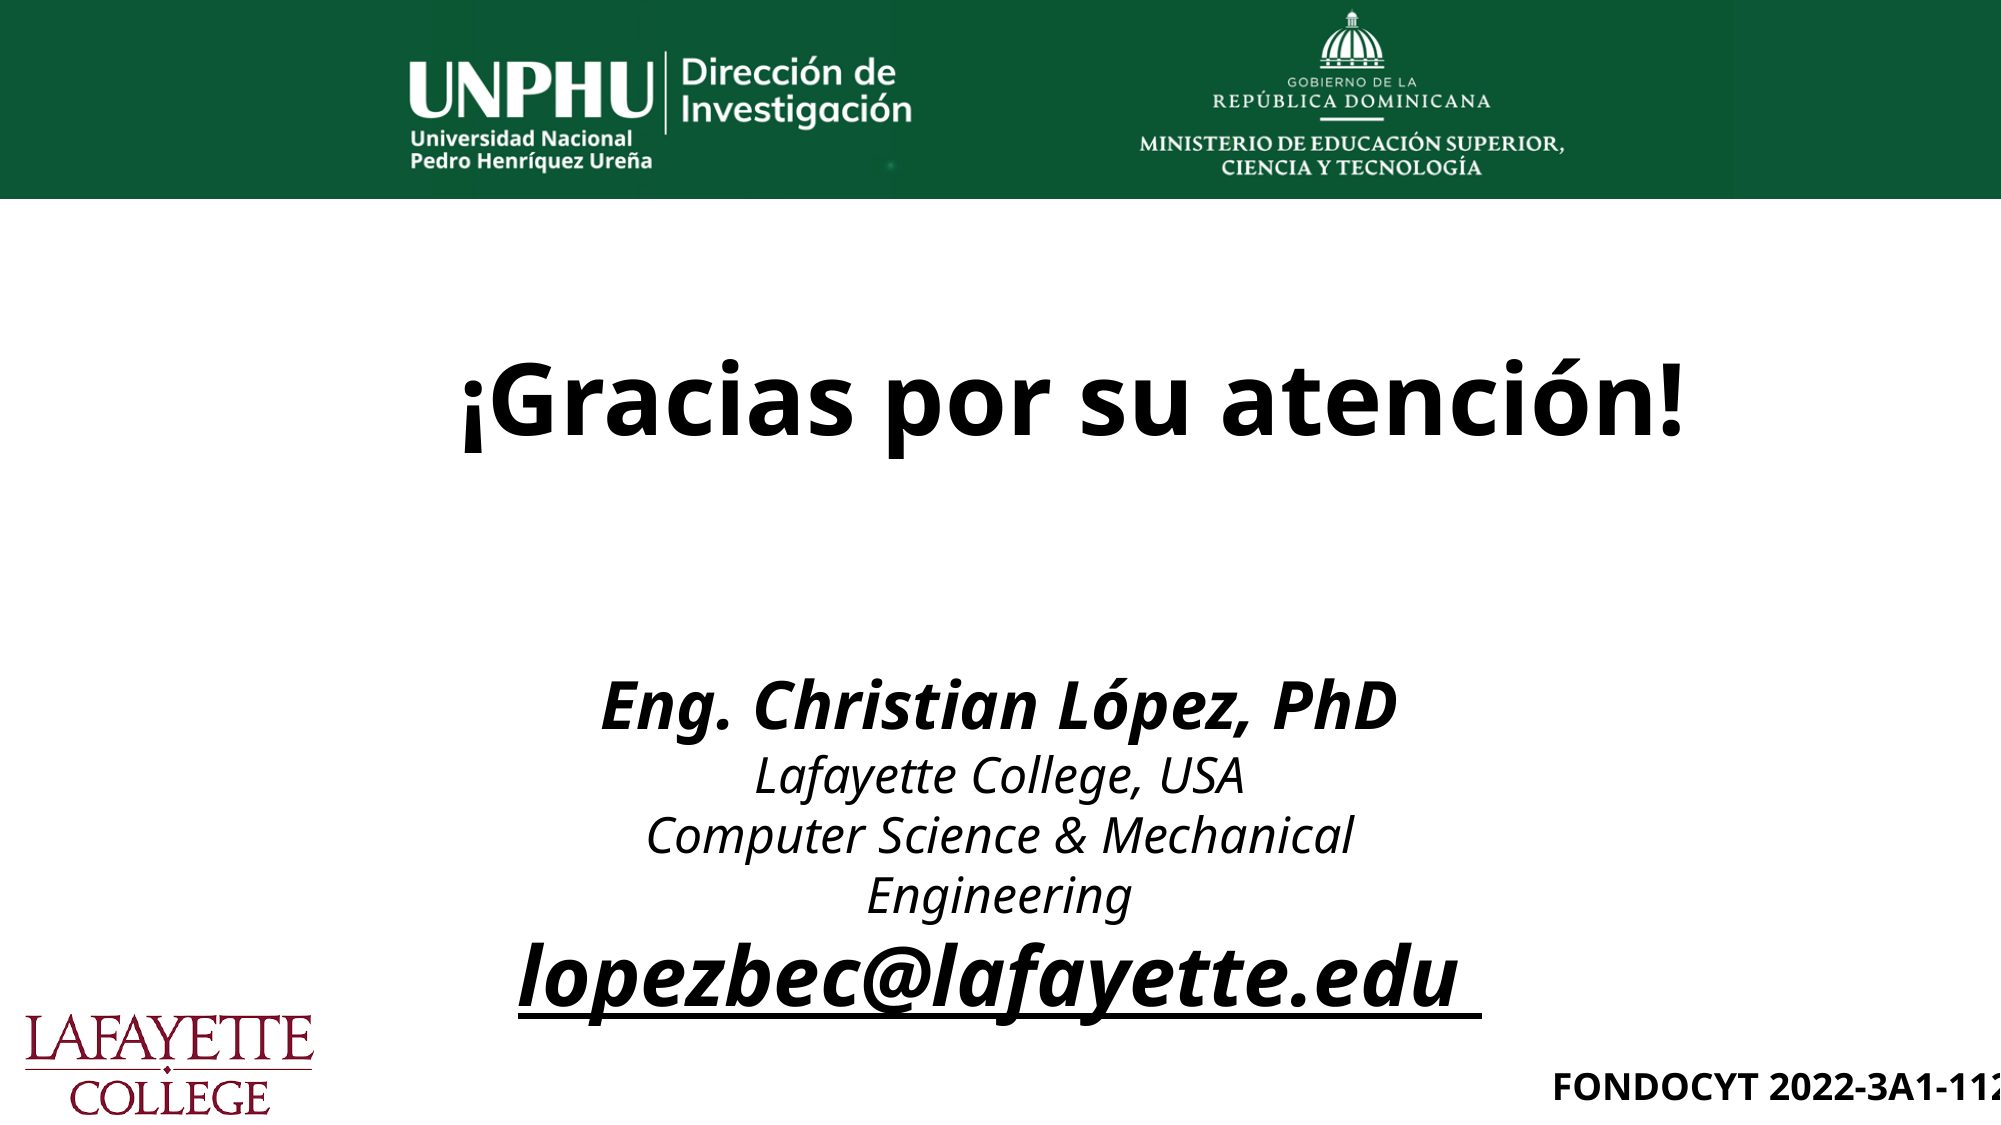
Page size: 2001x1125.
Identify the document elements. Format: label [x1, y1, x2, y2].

picture [0, 0, 2001, 200]
picture [24, 1013, 314, 1115]
text_box [353, 656, 2000, 1115]
text_box [444, 207, 2000, 583]
